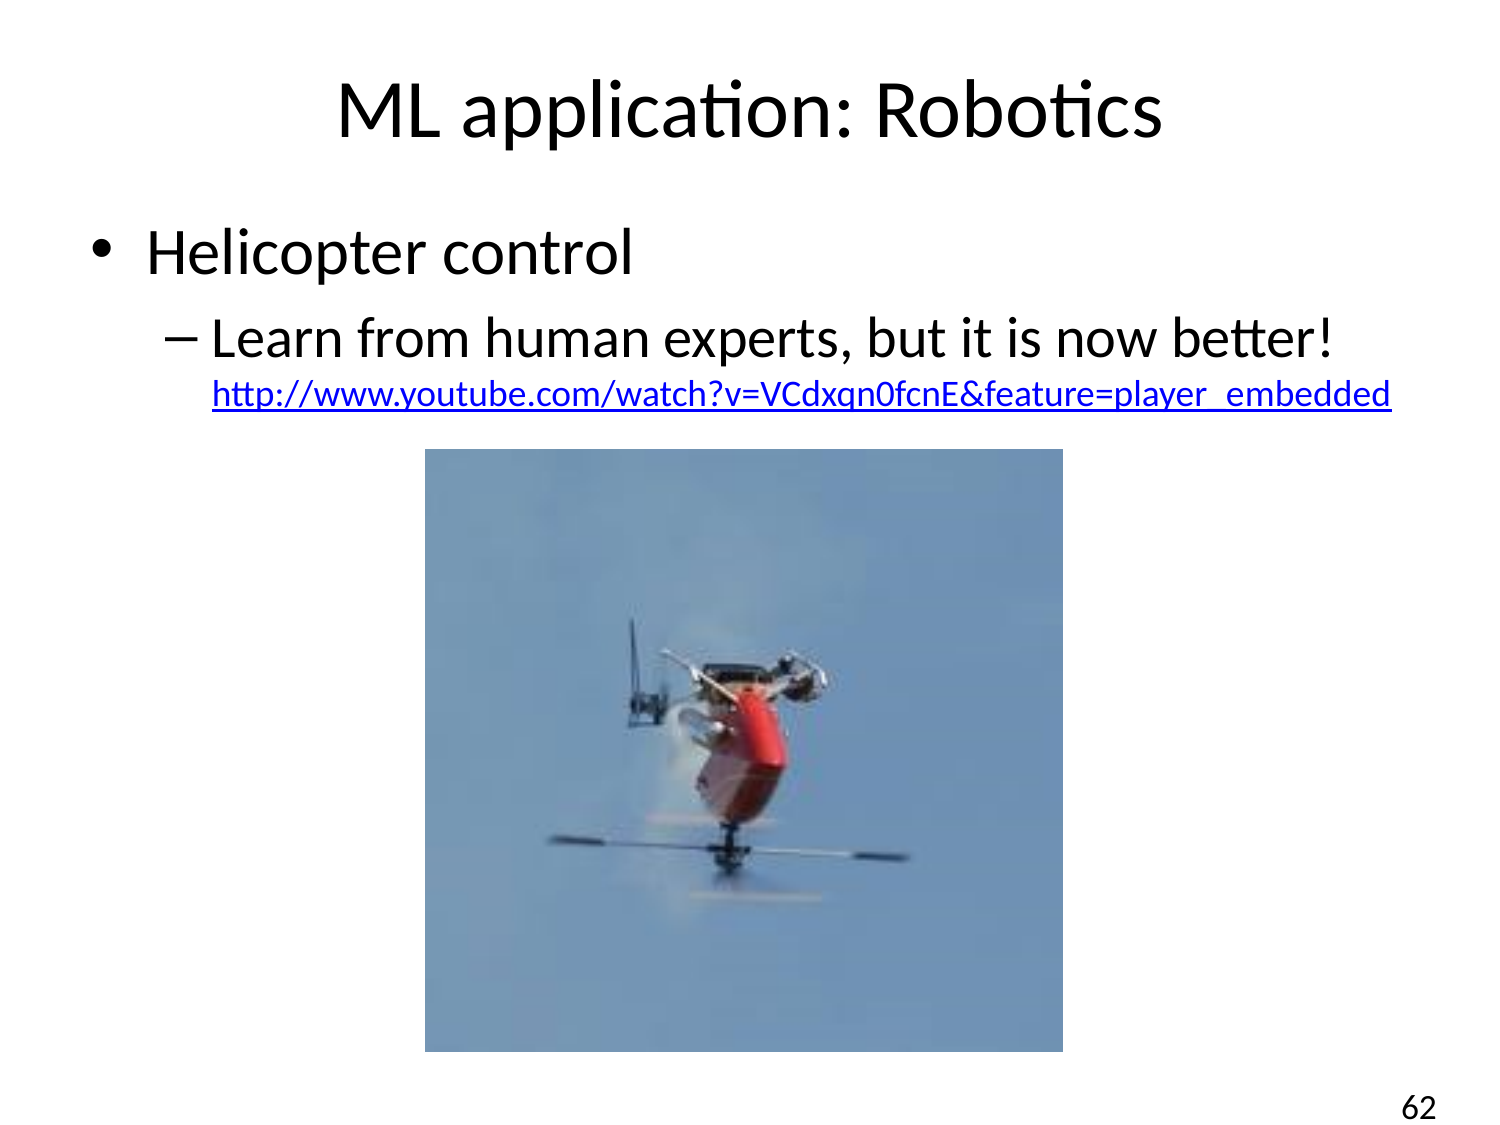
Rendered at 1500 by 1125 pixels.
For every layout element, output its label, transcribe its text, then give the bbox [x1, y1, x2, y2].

list Helicopter control Learn from human experts, but it is now better! http://www.youtube.com/watch?v=VCdxqn0fcnE&feature=player_embedded [75, 200, 1425, 1005]
picture [424, 449, 1063, 1052]
title ML application: Robotics [75, 45, 1425, 163]
